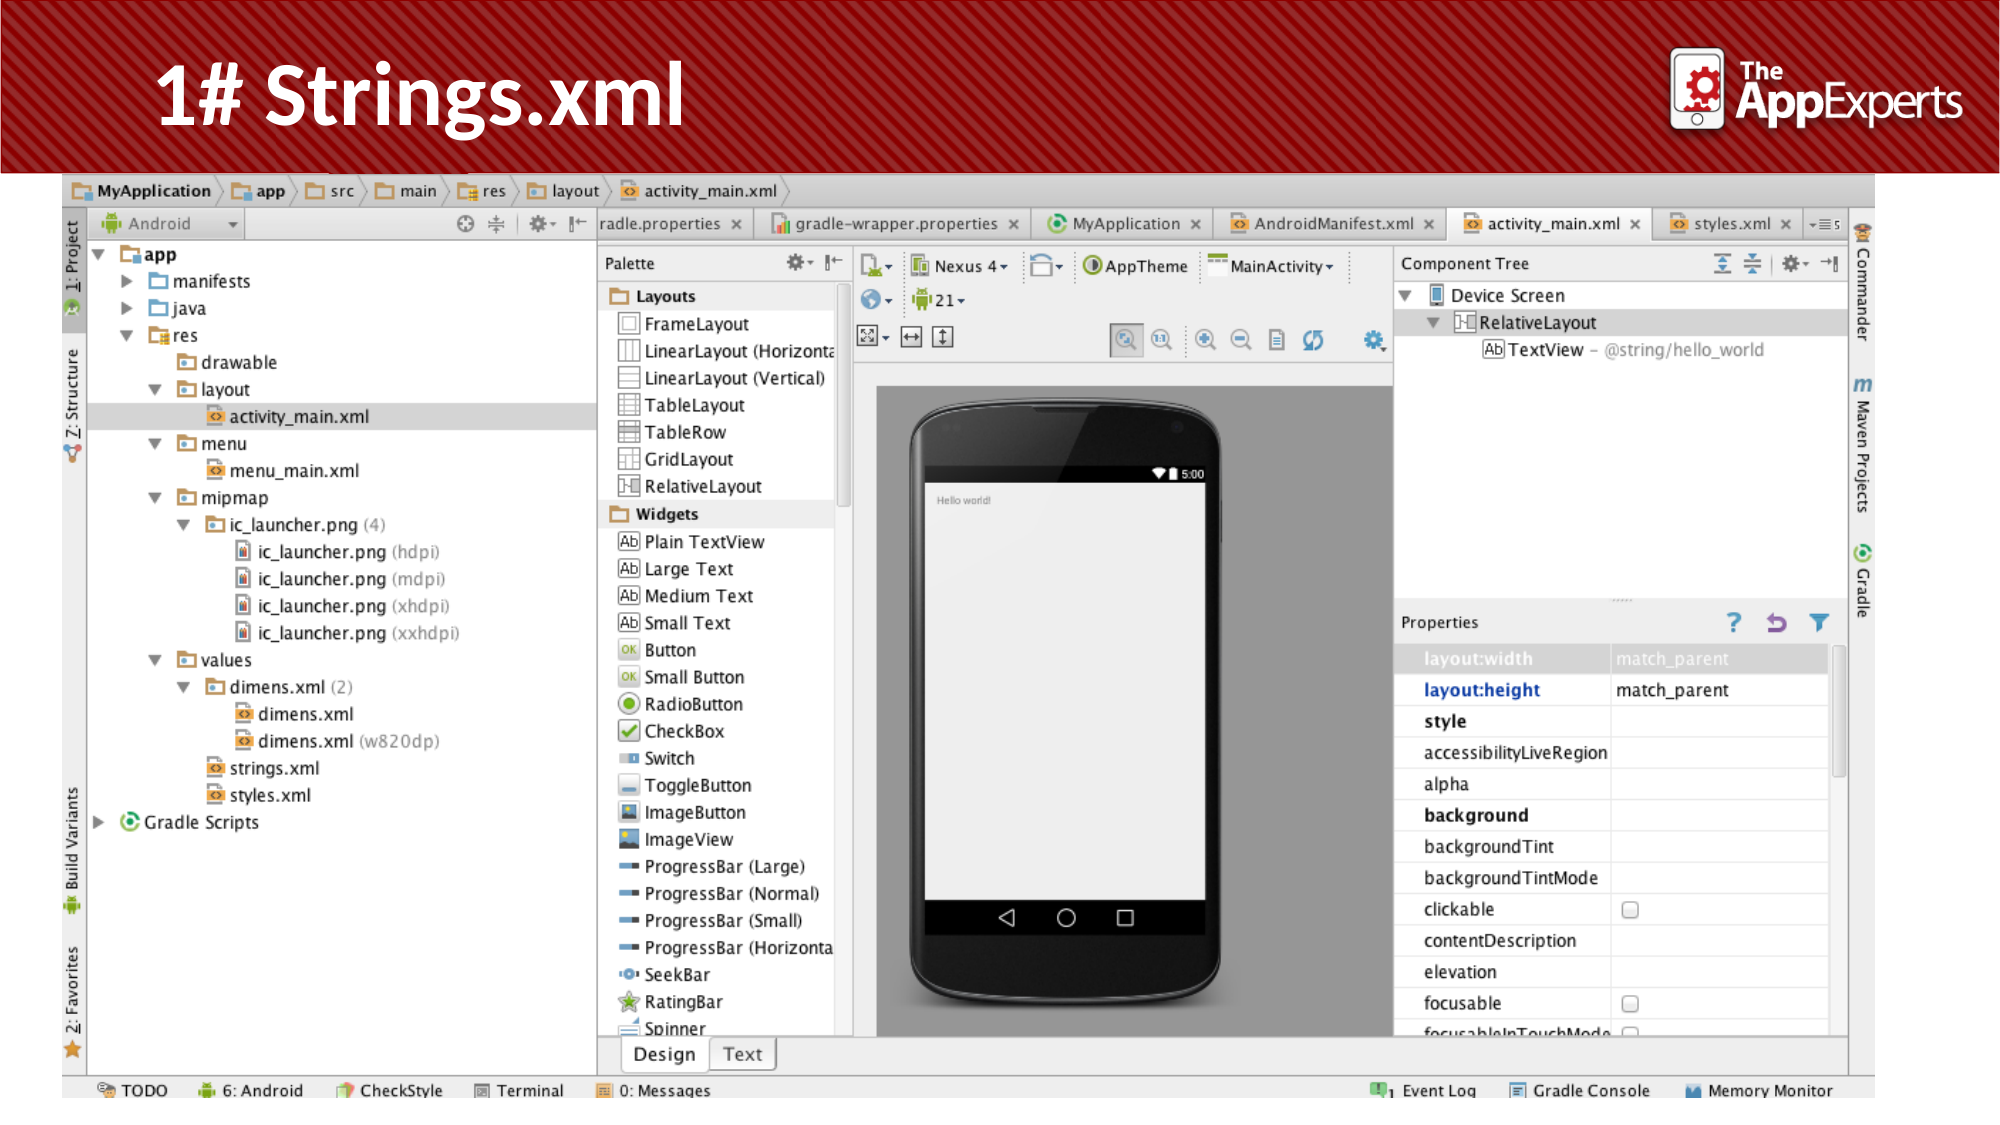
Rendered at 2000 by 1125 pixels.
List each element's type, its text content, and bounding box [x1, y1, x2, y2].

picture [1844, 37, 1970, 140]
text_box 1# Strings.xml [137, 1, 1844, 174]
picture [61, 174, 1875, 1098]
